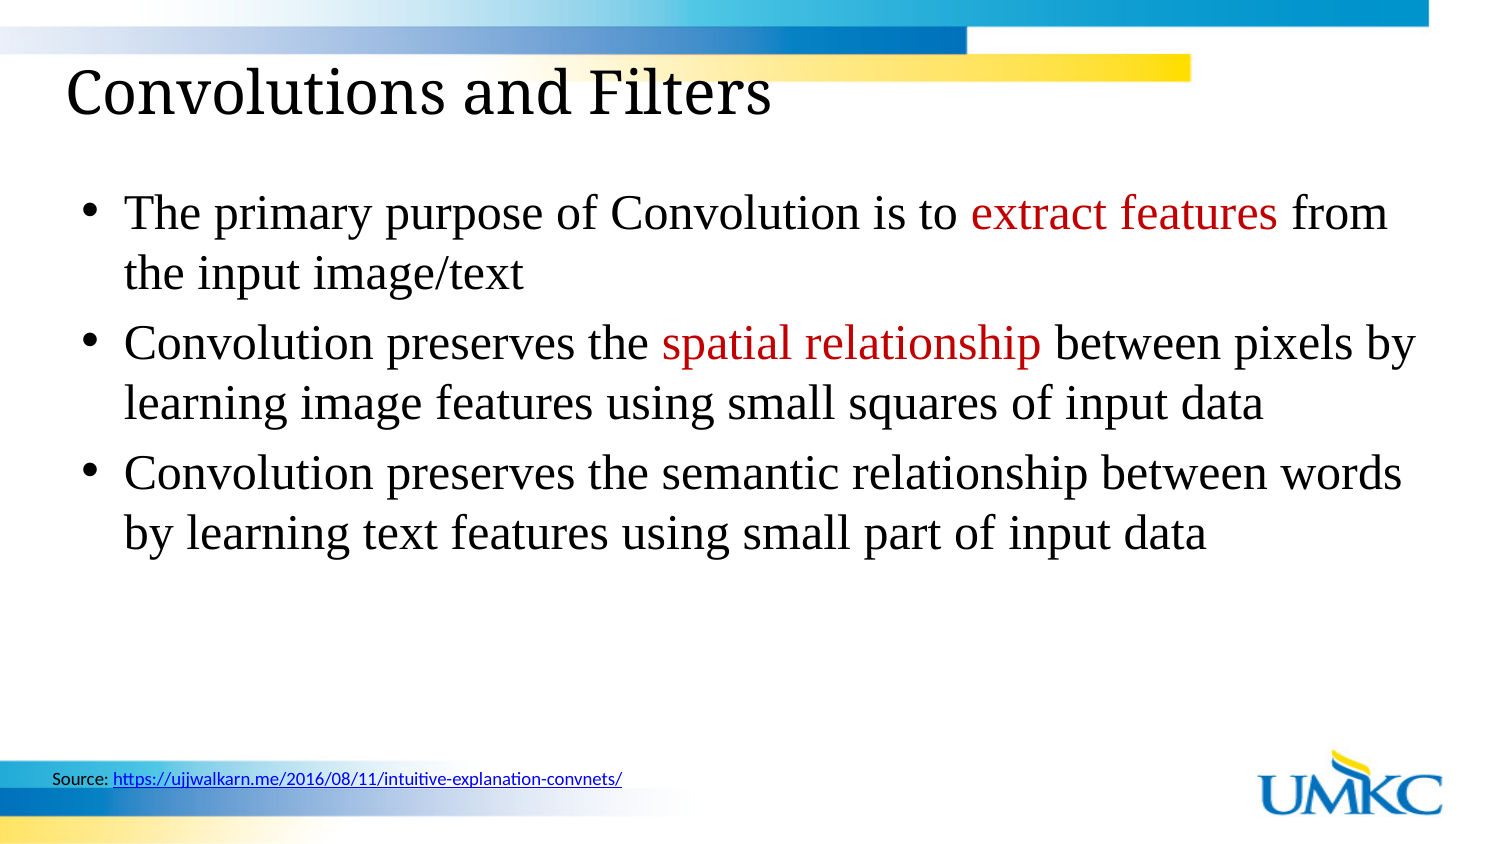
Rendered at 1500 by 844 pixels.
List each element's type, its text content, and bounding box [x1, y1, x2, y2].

title Convolutions and Filters [50, 46, 1338, 135]
list The primary purpose of Convolution is to extract features from the input image/text Convolution preserves the spatial relationship between pixels by learning image features using small squares of input data Convolution preserves the semantic relationship between words by learning text features using small part of input data [66, 171, 1475, 722]
text_box Source: https://ujjwalkarn.me/2016/08/11/intuitive-explanation-convnets/ [37, 759, 700, 797]
picture [0, 0, 1500, 844]
